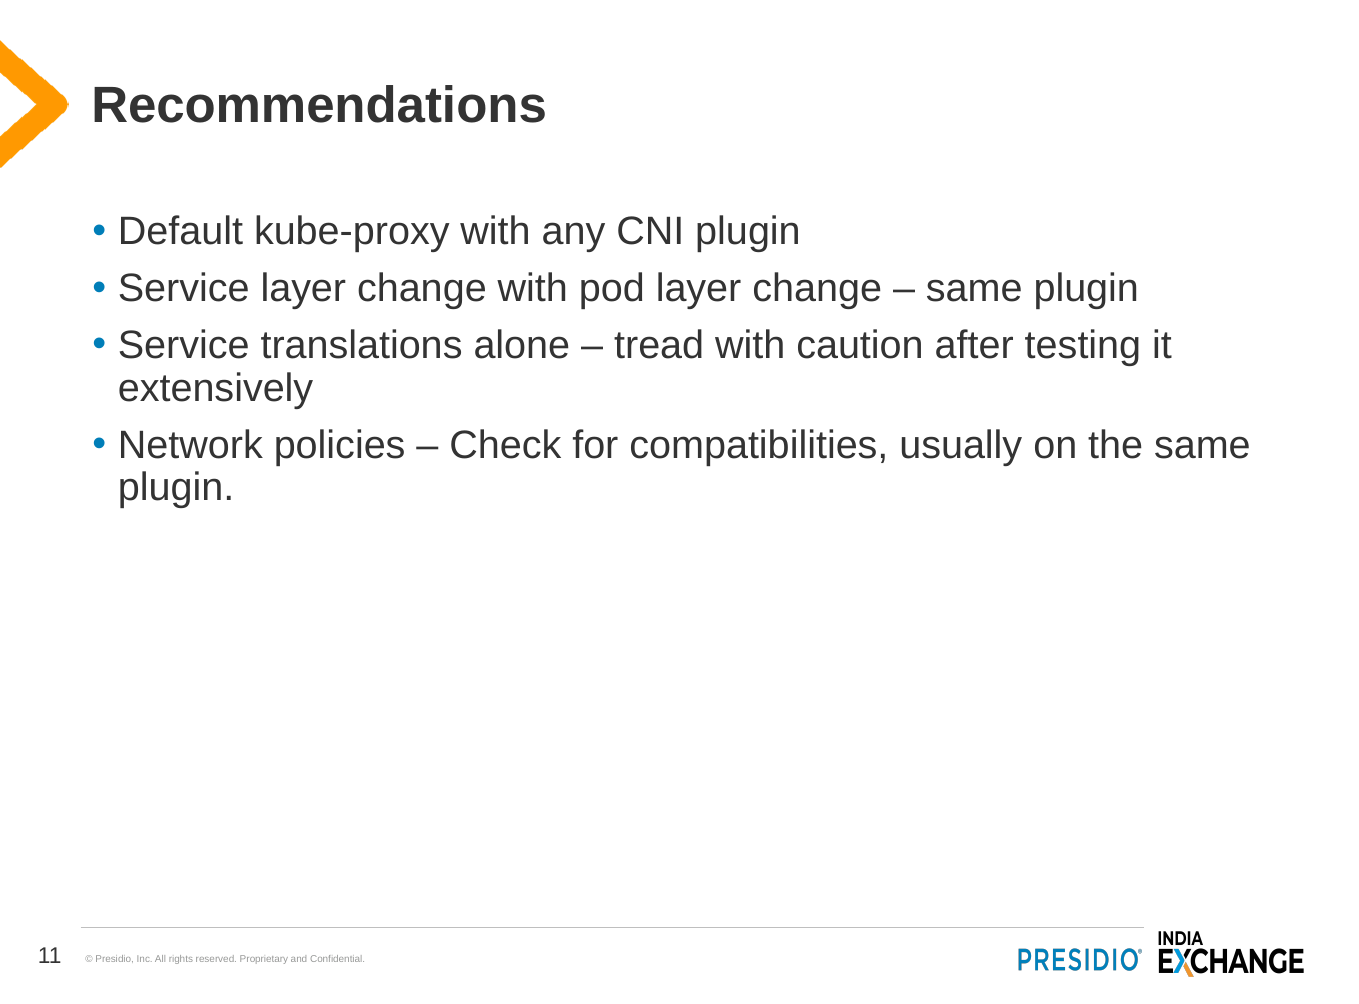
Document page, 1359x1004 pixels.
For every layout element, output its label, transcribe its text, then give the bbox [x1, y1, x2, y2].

slide_number 11 [0, 927, 77, 982]
list Default kube-proxy with any CNI plugin Service layer change with pod layer change – same plugin Service translations alone – tread with caution after testing it extensively Network policies – Check for compatibilities, usually on the same plugin. [77, 203, 1310, 841]
picture [1152, 920, 1309, 985]
picture [1016, 943, 1144, 976]
title Recommendations [76, 34, 1309, 178]
picture [0, 40, 69, 168]
